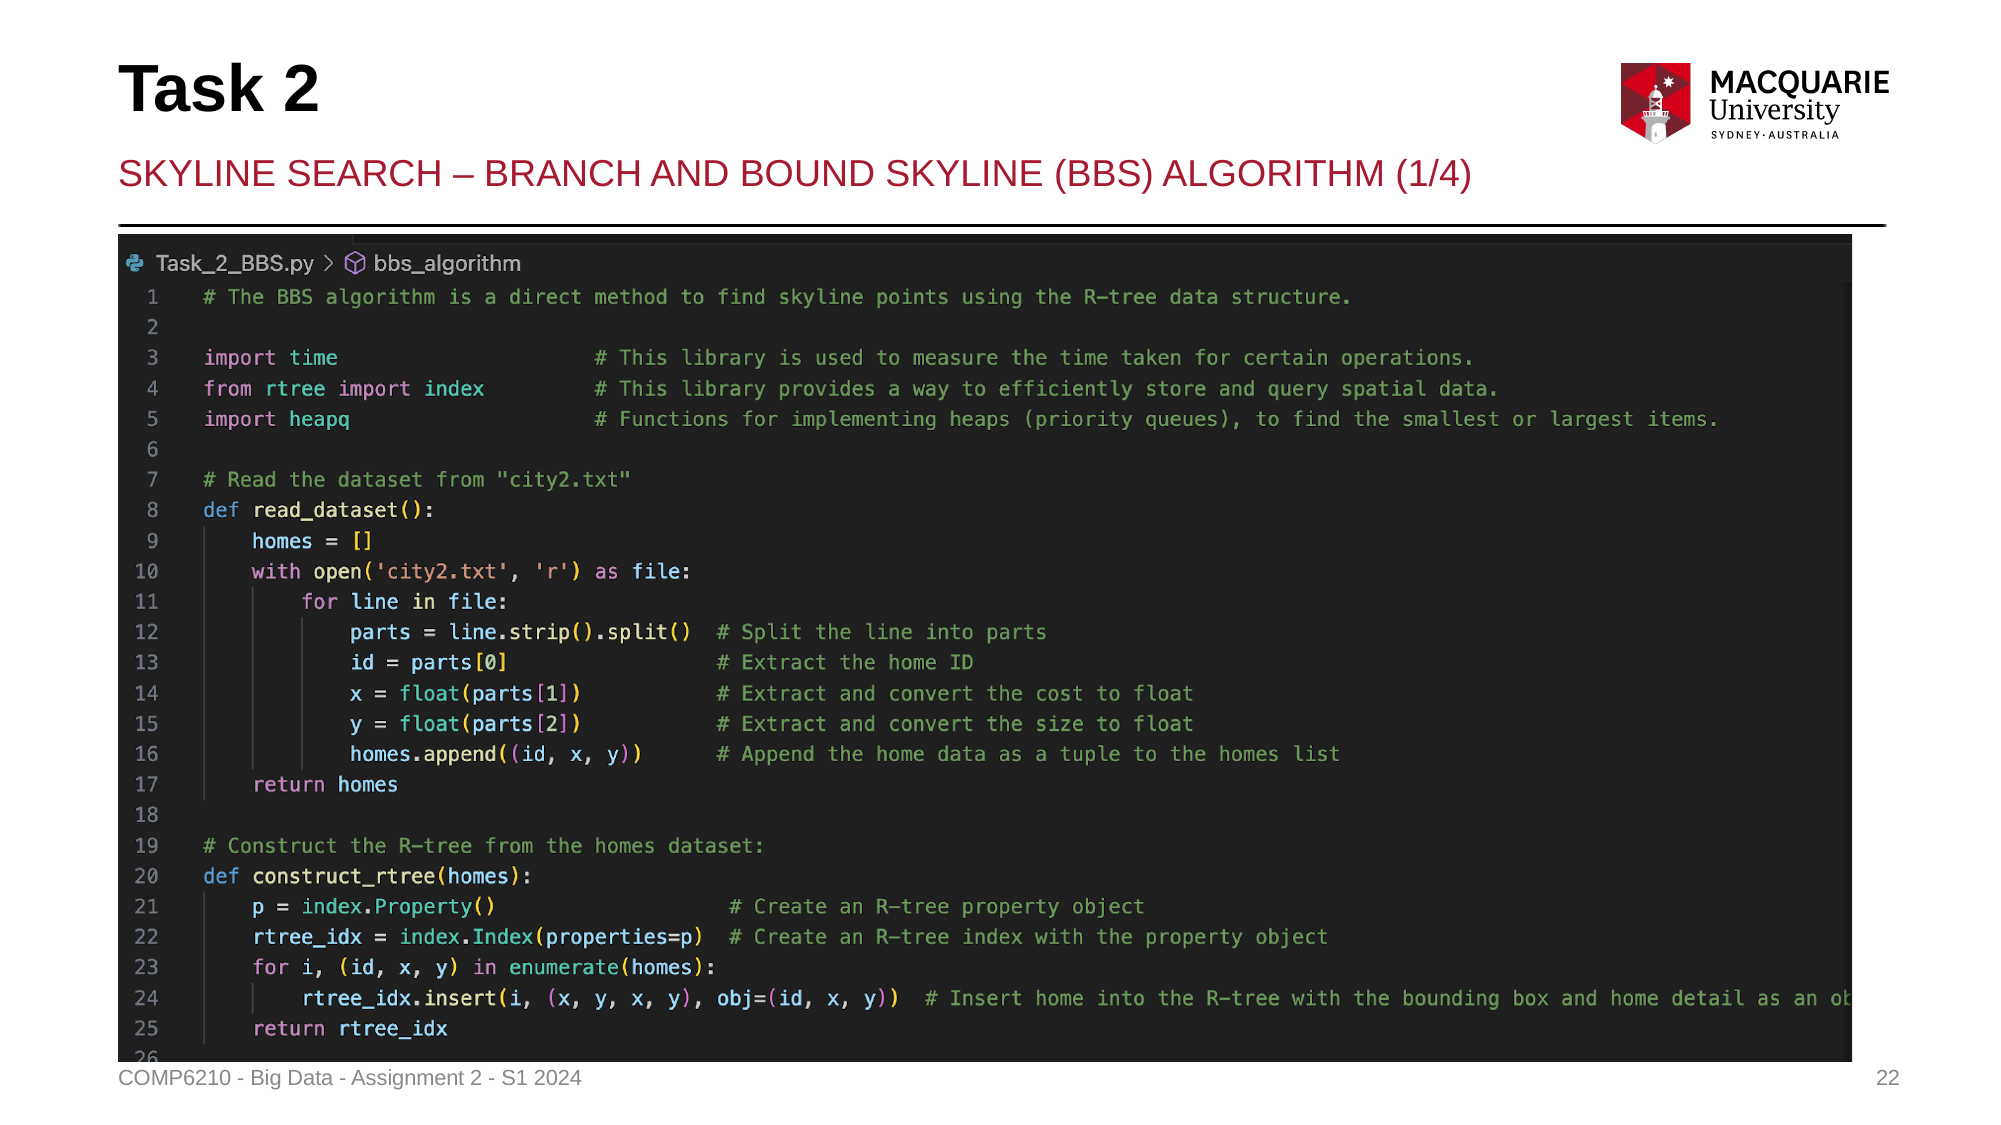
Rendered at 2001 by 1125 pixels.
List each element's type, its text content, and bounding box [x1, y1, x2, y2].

title Task 2 [118, 45, 1506, 149]
picture [117, 234, 1853, 1062]
picture [1586, 35, 1922, 168]
slide_number ‹#› [1433, 1046, 1900, 1107]
list SKYLINE SEARCH – BRANCH AND BOUND SKYLINE (BBS) ALGORITHM (1/4) [118, 149, 1684, 227]
footer COMP6210 - Big Data - Assignment 2 - S1 2024 [118, 1070, 1001, 1107]
